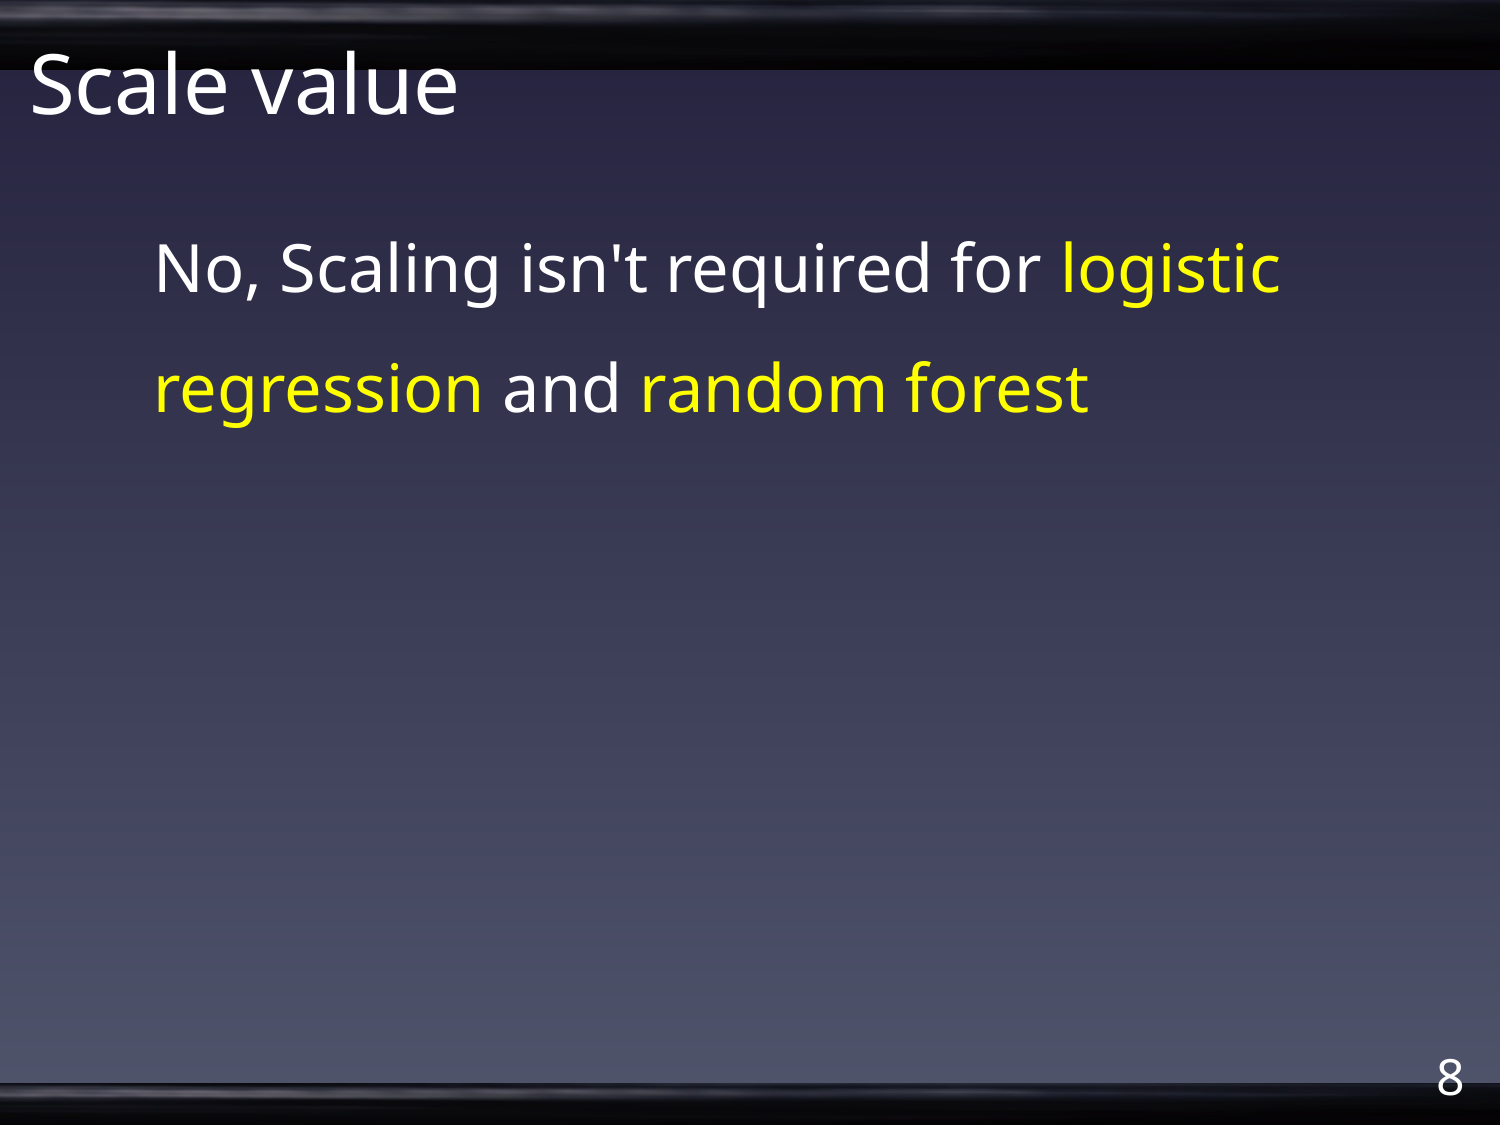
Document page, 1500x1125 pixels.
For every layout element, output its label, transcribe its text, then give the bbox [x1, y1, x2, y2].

text_box Scale value [14, 24, 476, 140]
text_box 8 [1421, 1038, 1489, 1099]
picture [0, 0, 1500, 70]
picture [0, 1083, 1500, 1125]
list No, Scaling isn't required for logistic regression and random forest [63, 177, 1414, 1041]
